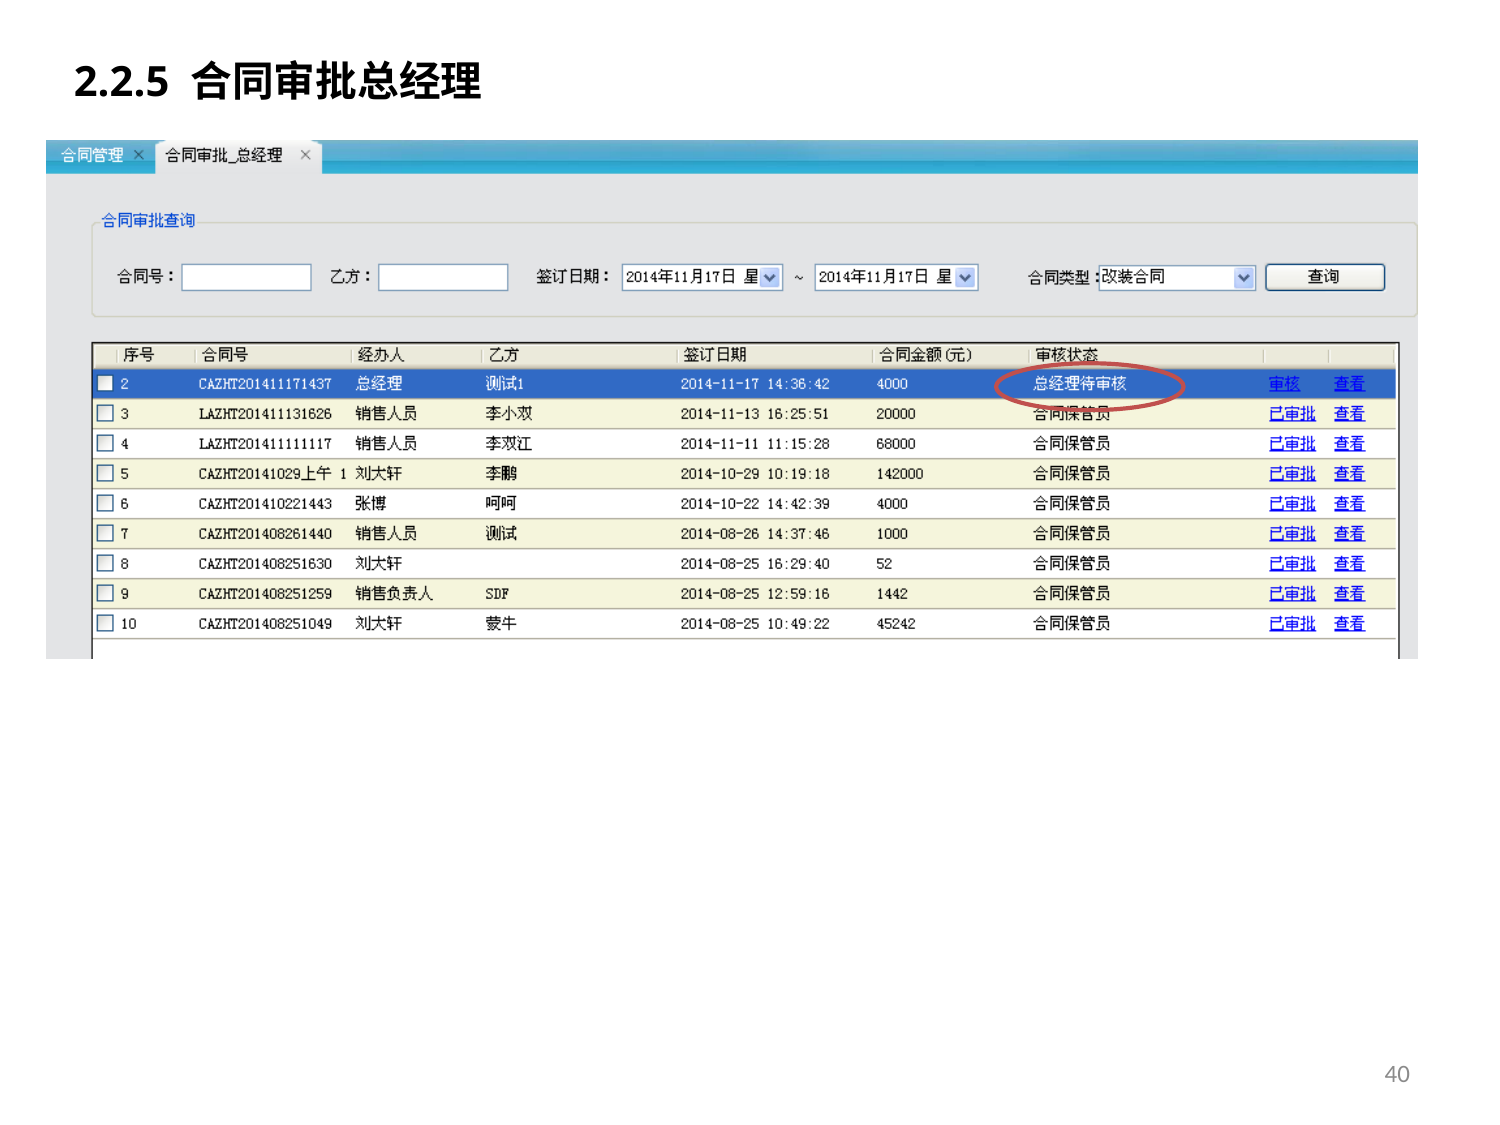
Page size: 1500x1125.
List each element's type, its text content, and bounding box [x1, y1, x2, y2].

text_box 2.2.5 合同审批总经理 [58, 46, 498, 112]
picture [46, 140, 1419, 660]
slide_number 40 [1074, 1042, 1425, 1103]
